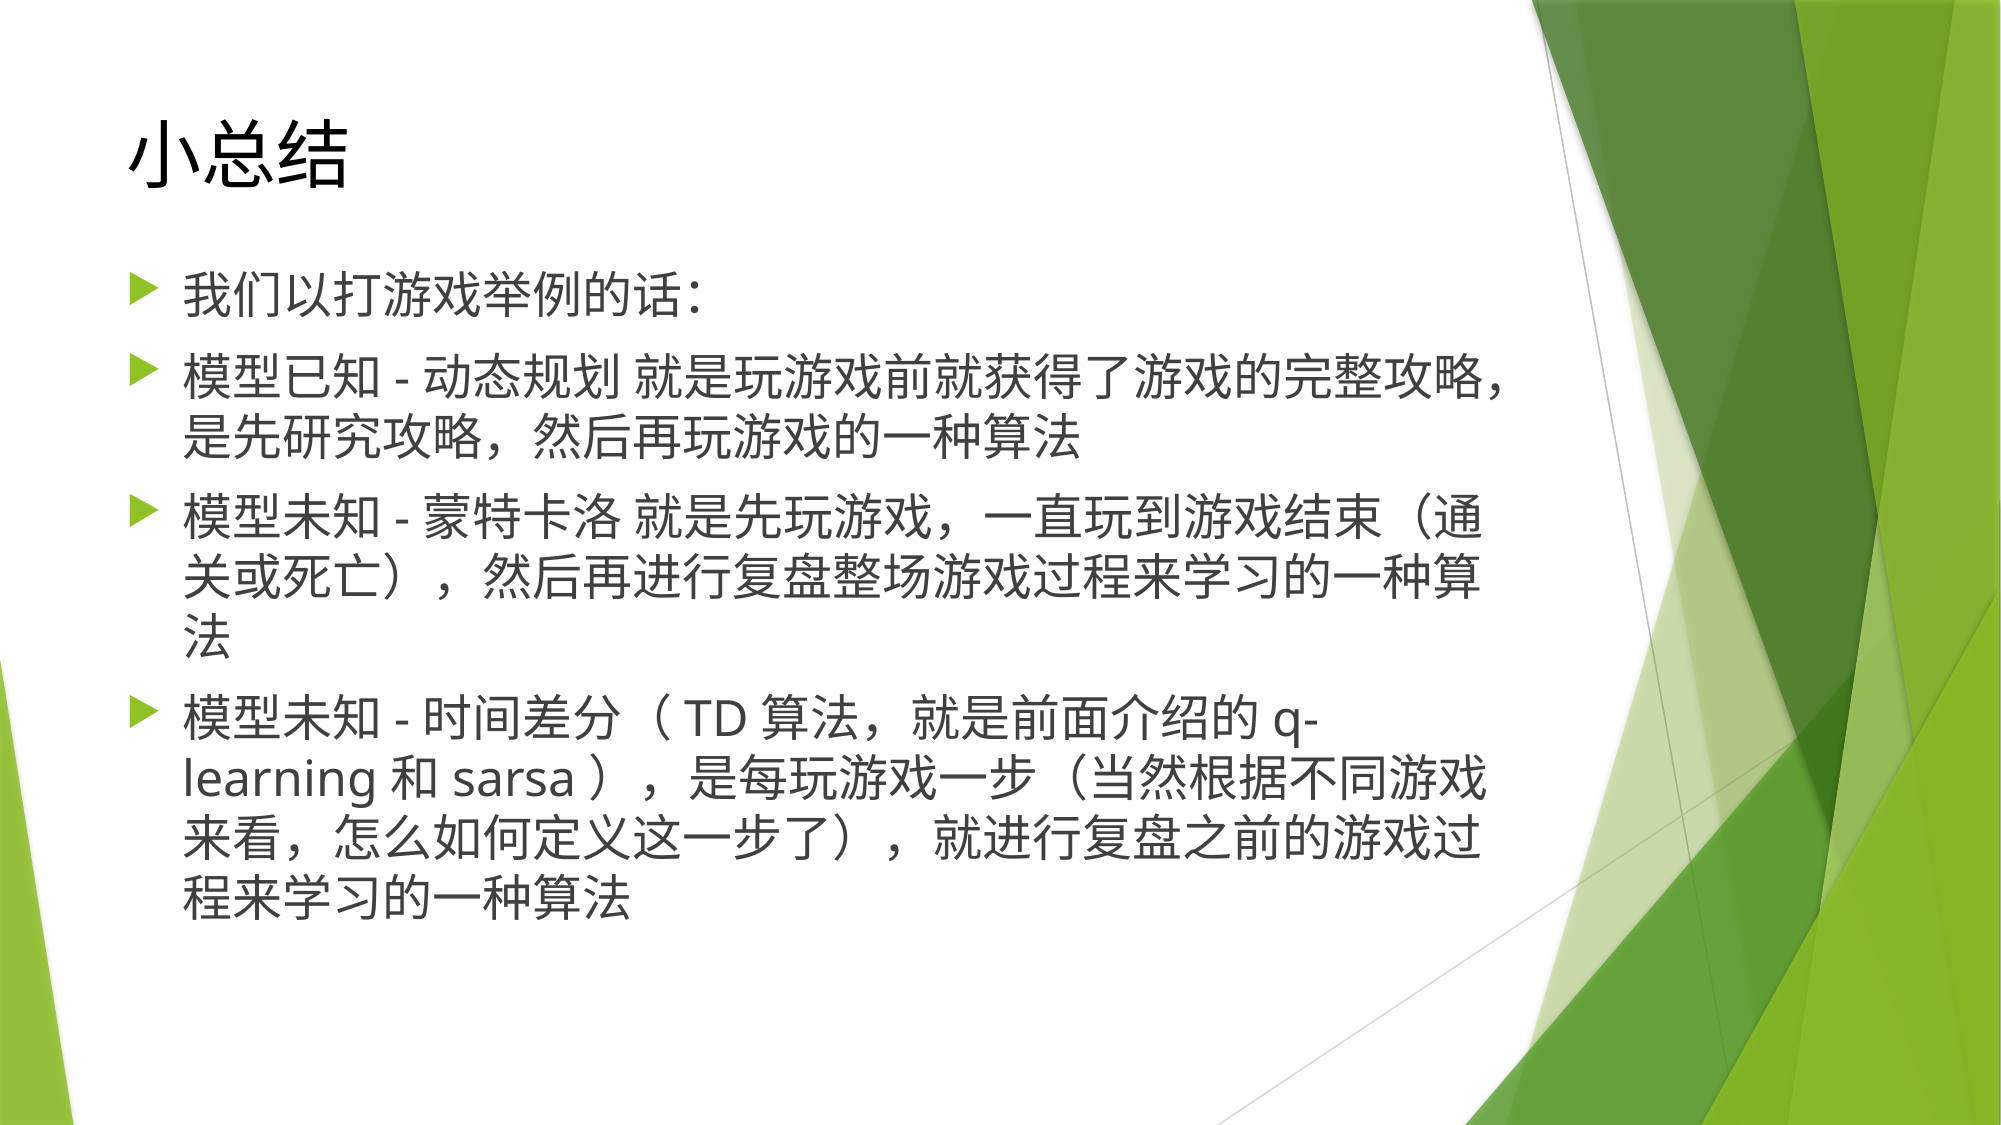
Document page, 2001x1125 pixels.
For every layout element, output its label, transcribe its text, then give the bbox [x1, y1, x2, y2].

list 我们以打游戏举例的话： 模型已知-动态规划 就是玩游戏前就获得了游戏的完整攻略，是先研究攻略，然后再玩游戏的一种算法 模型未知-蒙特卡洛 就是先玩游戏，一直玩到游戏结束（通关或死亡），然后再进行复盘整场游戏过程来学习的一种算法 模型未知-时间差分（TD算法，就是前面介绍的q-learning和sarsa），是每玩游戏一步（当然根据不同游戏来看，怎么如何定义这一步了），就进行复盘之前的游戏过程来学习的一种算法 [111, 256, 1522, 894]
title 小总结 [111, 99, 1522, 256]
